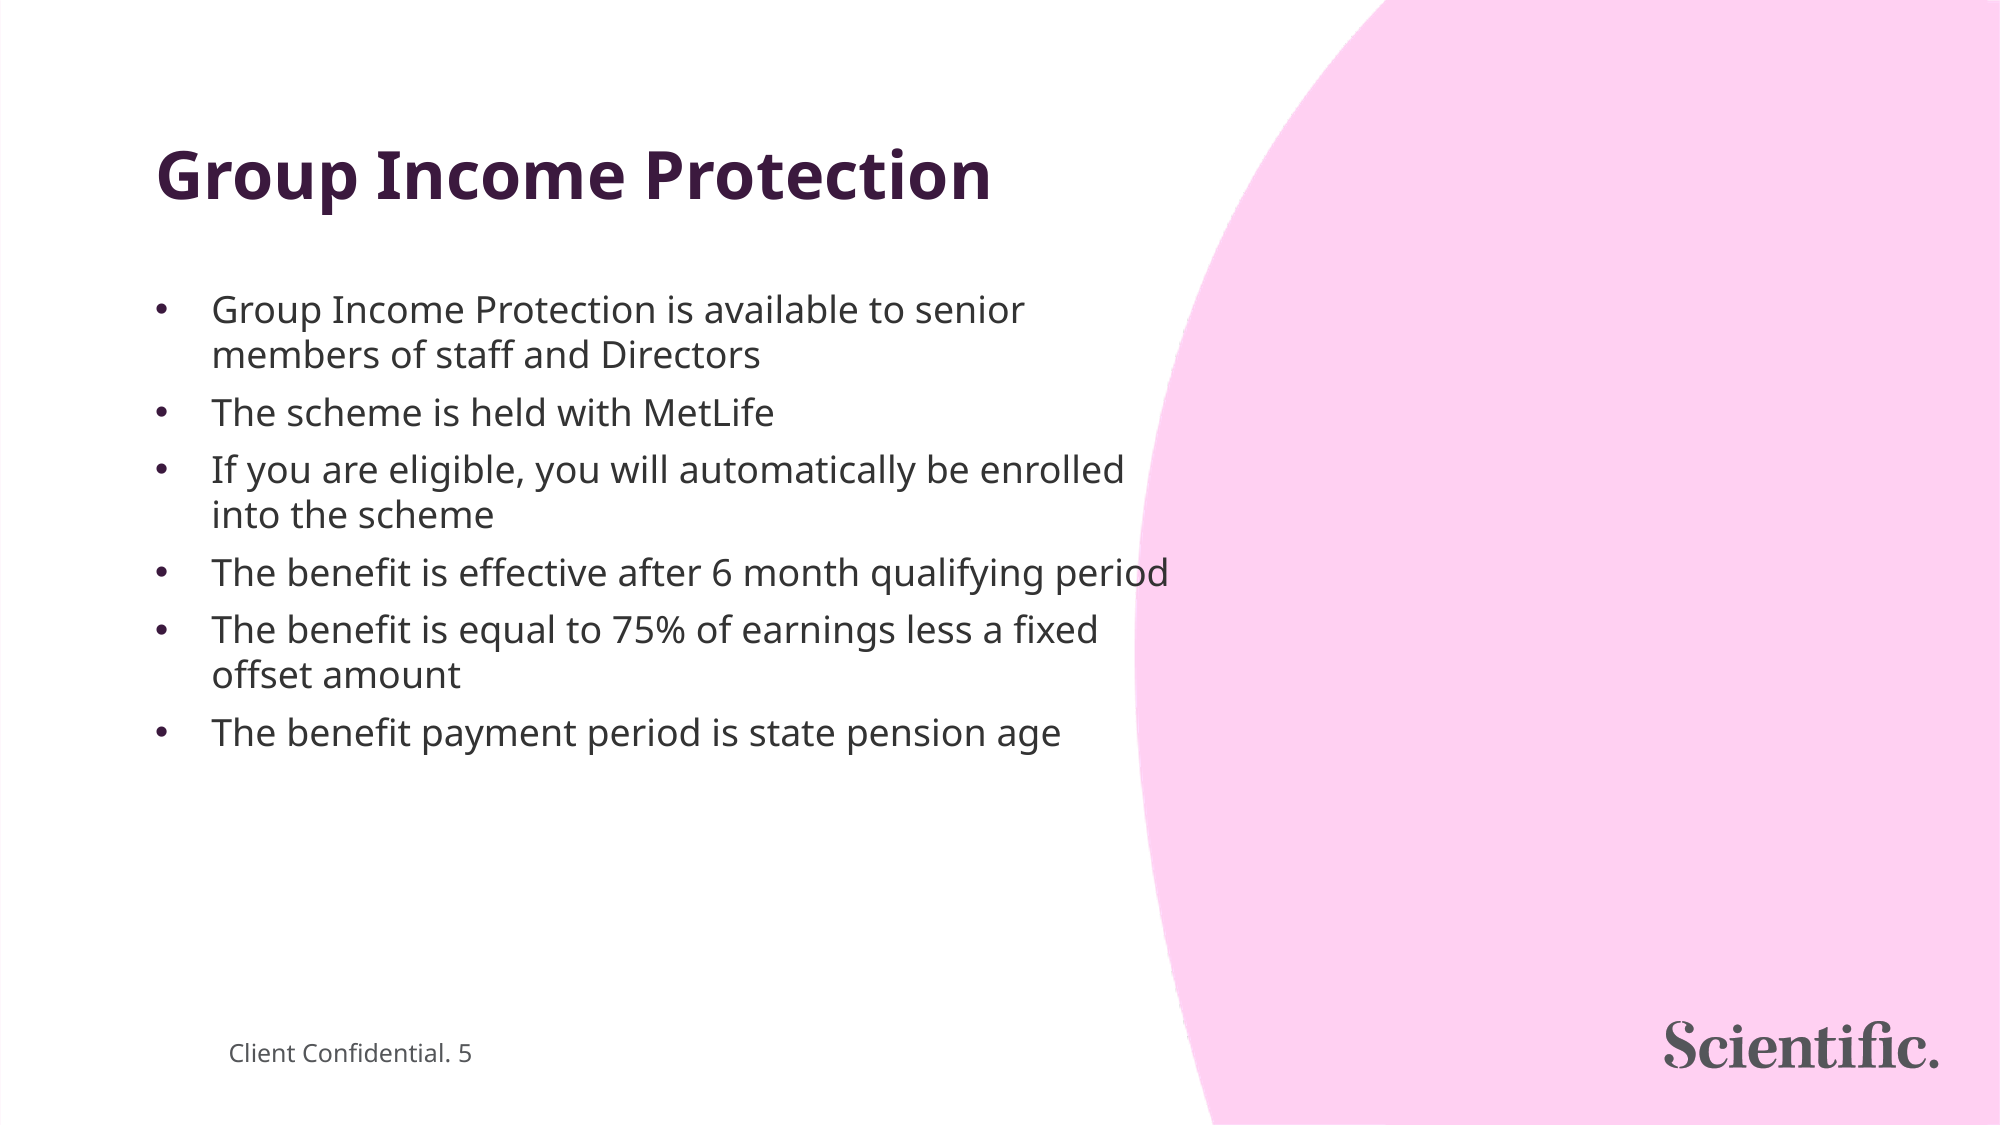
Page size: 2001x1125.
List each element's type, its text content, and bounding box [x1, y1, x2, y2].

title Group Income Protection [140, 116, 1194, 222]
slide_number Client Confidential. 5 [37, 1024, 488, 1085]
picture [0, 0, 2000, 1125]
list Group Income Protection is available to senior members of staff and Directors The scheme is held with MetLife If you are eligible, you will automatically be enrolled into the scheme The benefit is effective after 6 month qualifying period The benefit is equal to 75% of earnings less a fixed offset amount The benefit payment period is state pension age [140, 278, 1210, 970]
